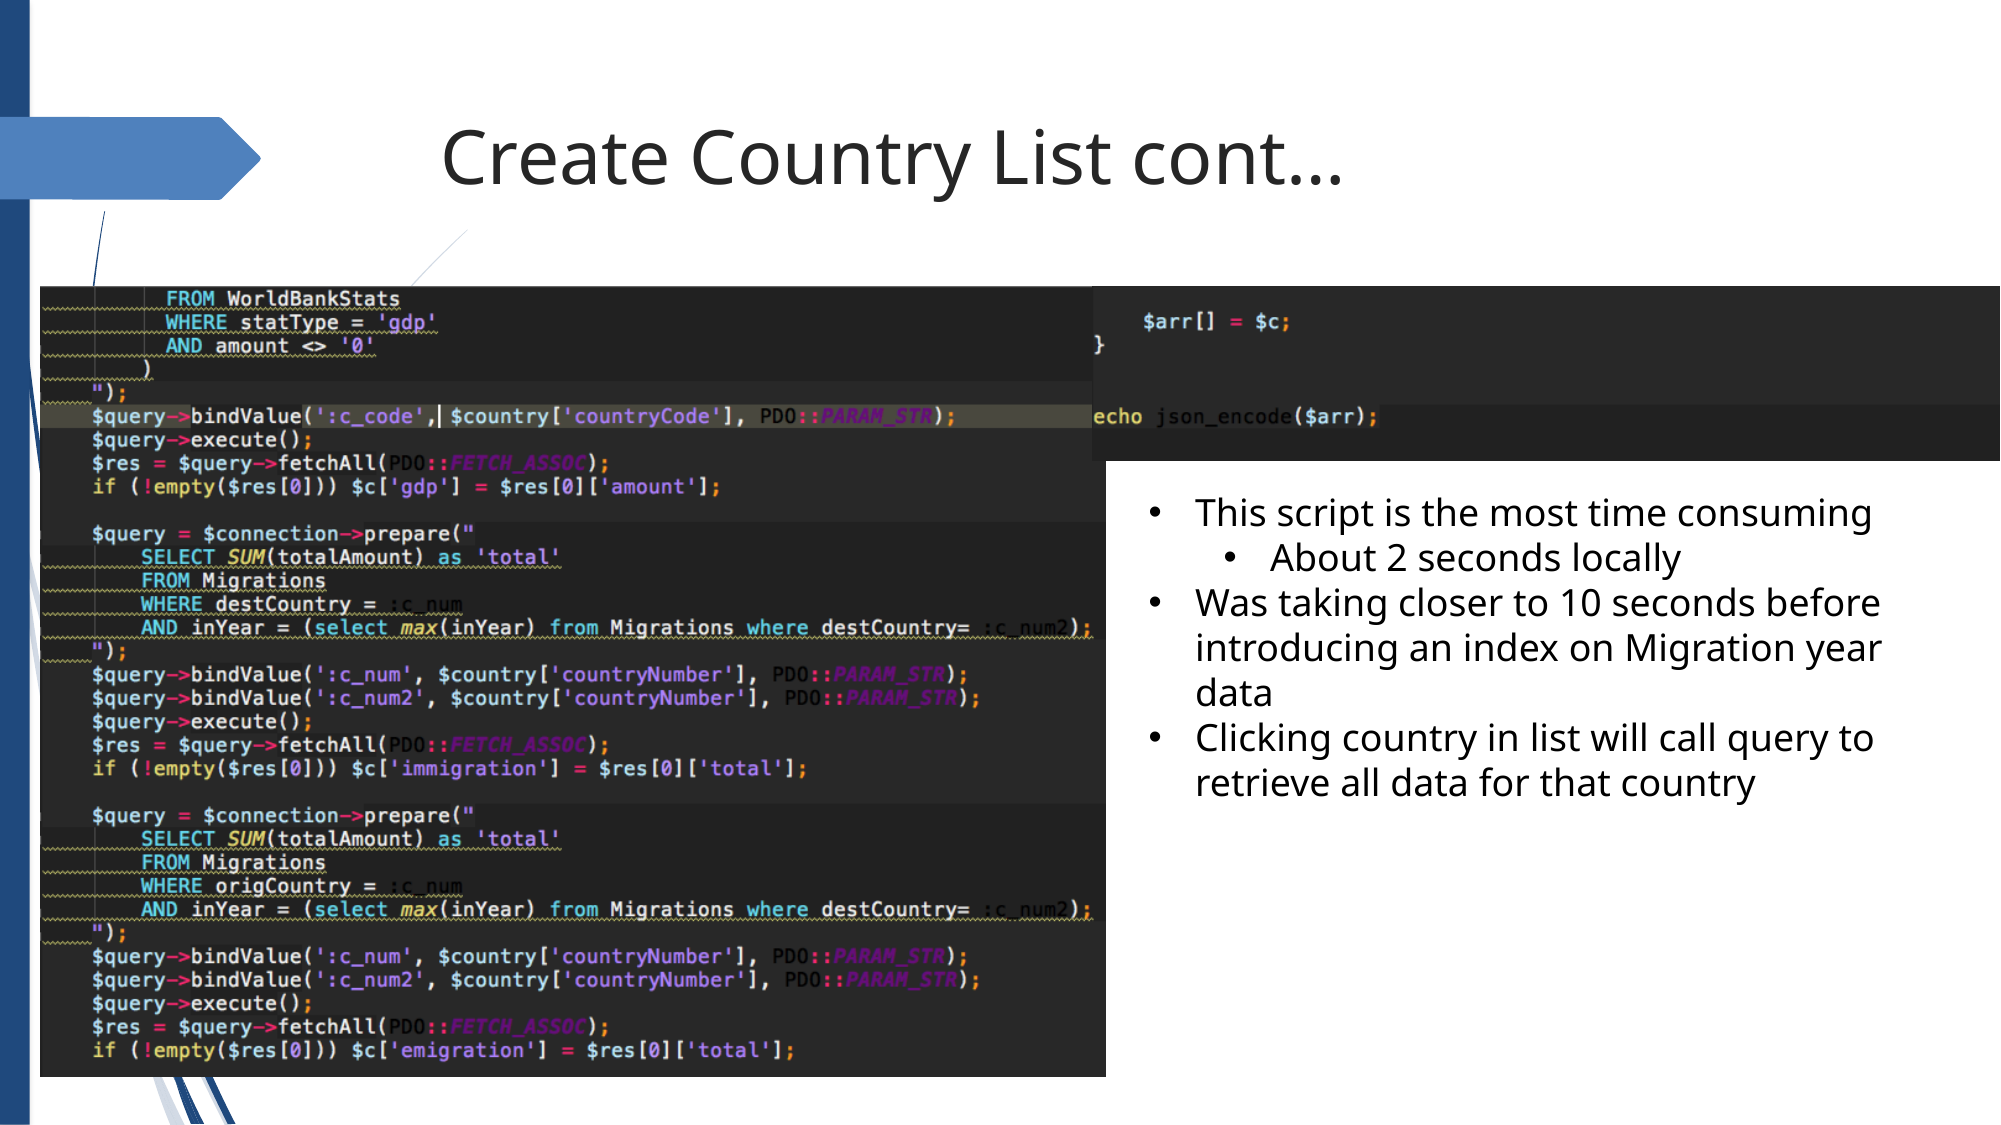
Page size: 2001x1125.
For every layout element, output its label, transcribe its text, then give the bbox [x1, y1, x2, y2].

picture [39, 286, 2000, 1078]
text_box Create Country List cont… [425, 102, 1887, 284]
text_box This script is the most time consuming About 2 seconds locally Was taking closer to 10 seconds before introducing an index on Migration year data Clicking country in list will call query to retrieve all data for that country [1133, 481, 1975, 812]
